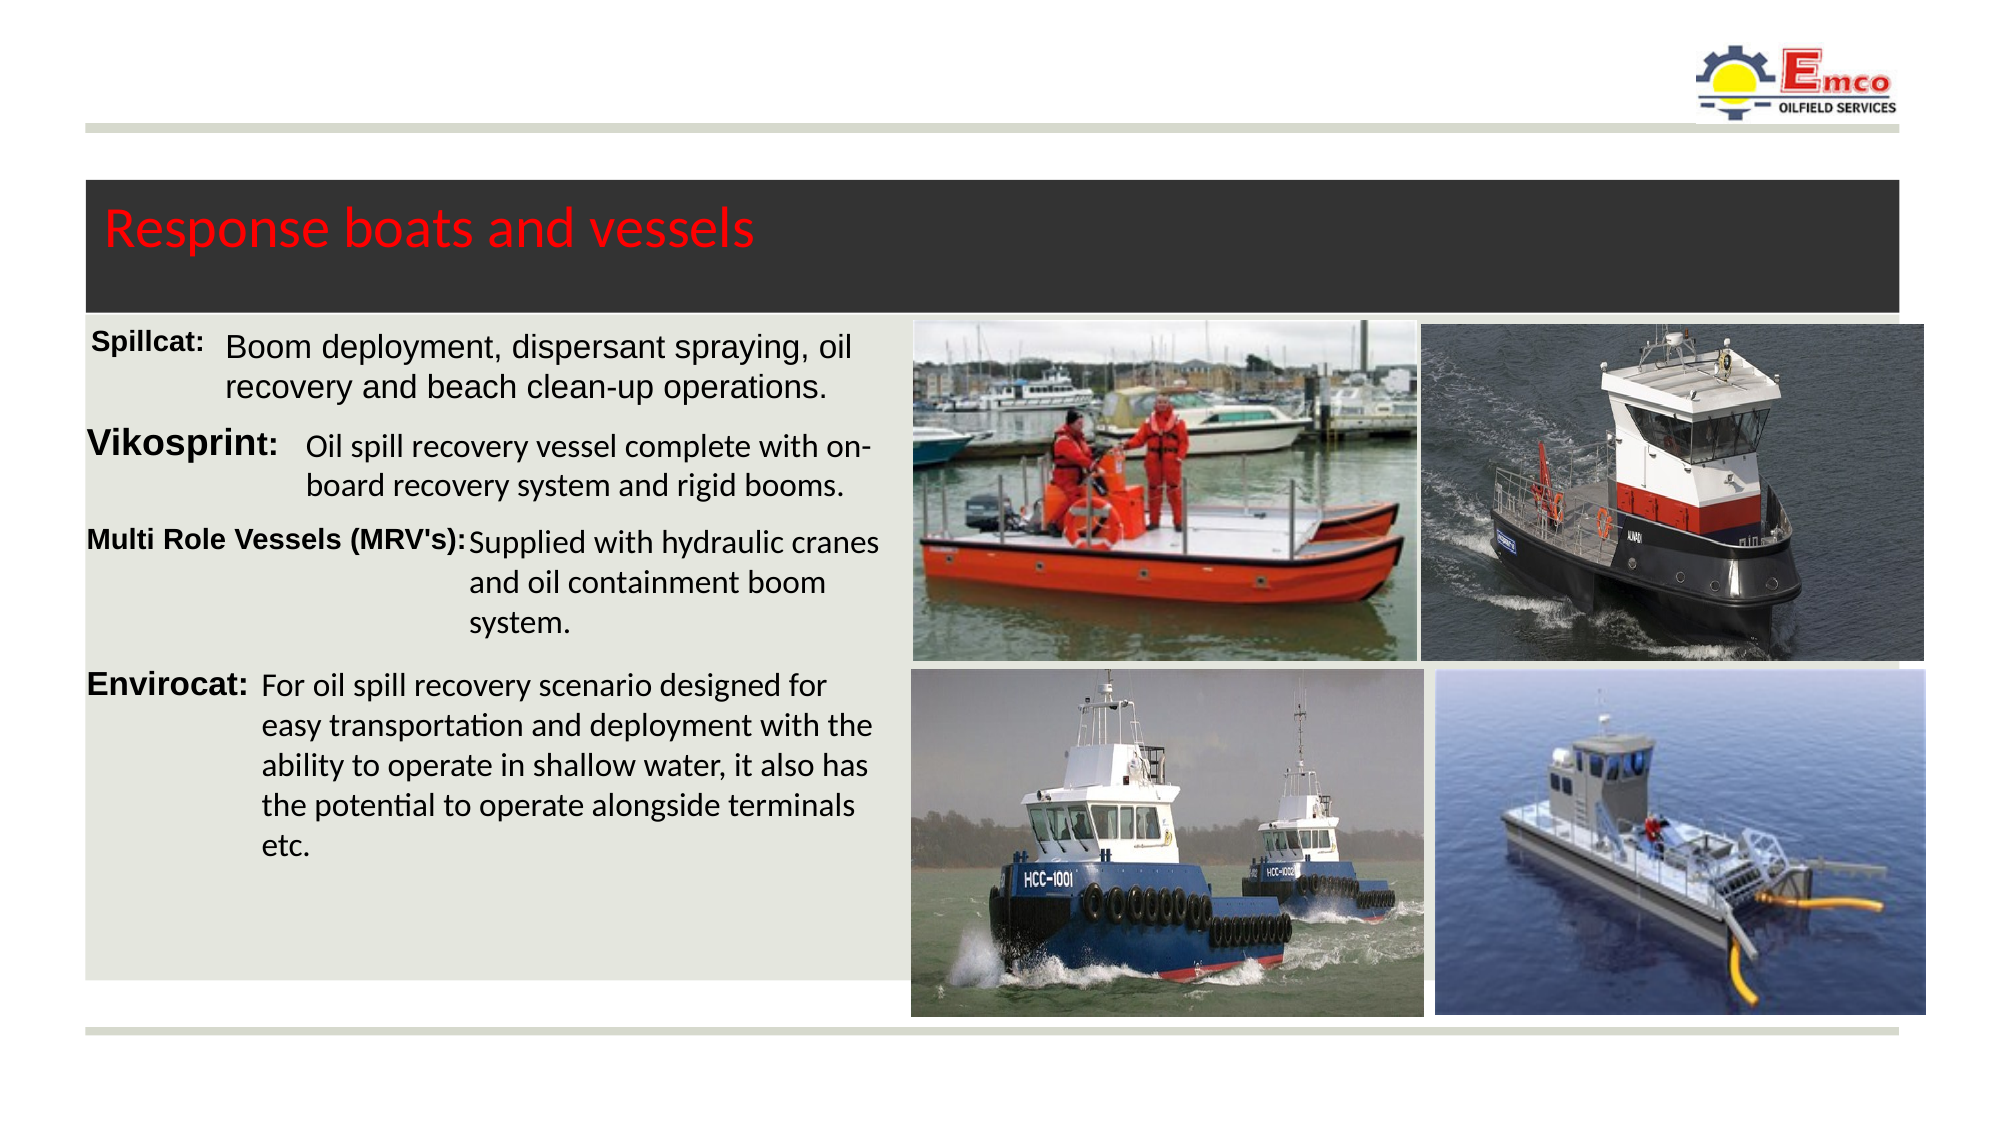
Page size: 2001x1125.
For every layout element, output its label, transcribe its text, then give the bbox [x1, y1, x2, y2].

text_box Multi Role Vessels (MRV's): [71, 512, 454, 563]
text_box Boom deployment, dispersant spraying, oil recovery and beach clean-up operations. [210, 317, 880, 413]
text_box Response boats and vessels [90, 181, 988, 267]
picture [1696, 42, 1910, 124]
picture [1435, 669, 1926, 1015]
text_box Vikosprint: [71, 410, 305, 470]
picture [913, 320, 1417, 661]
text_box Supplied with hydraulic cranes and oil containment boom system. [454, 512, 909, 648]
picture [911, 669, 1424, 1017]
text_box Envirocat: [71, 654, 285, 710]
text_box Spillcat: [76, 314, 251, 365]
text_box Oil spill recovery vessel complete with on-board recovery system and rigid booms. [291, 416, 913, 511]
picture [1421, 324, 1924, 661]
text_box For oil spill recovery scenario designed for easy transportation and deployment with the ability to operate in shallow water, it also has the potential to operate alongside terminals etc. [246, 655, 891, 871]
